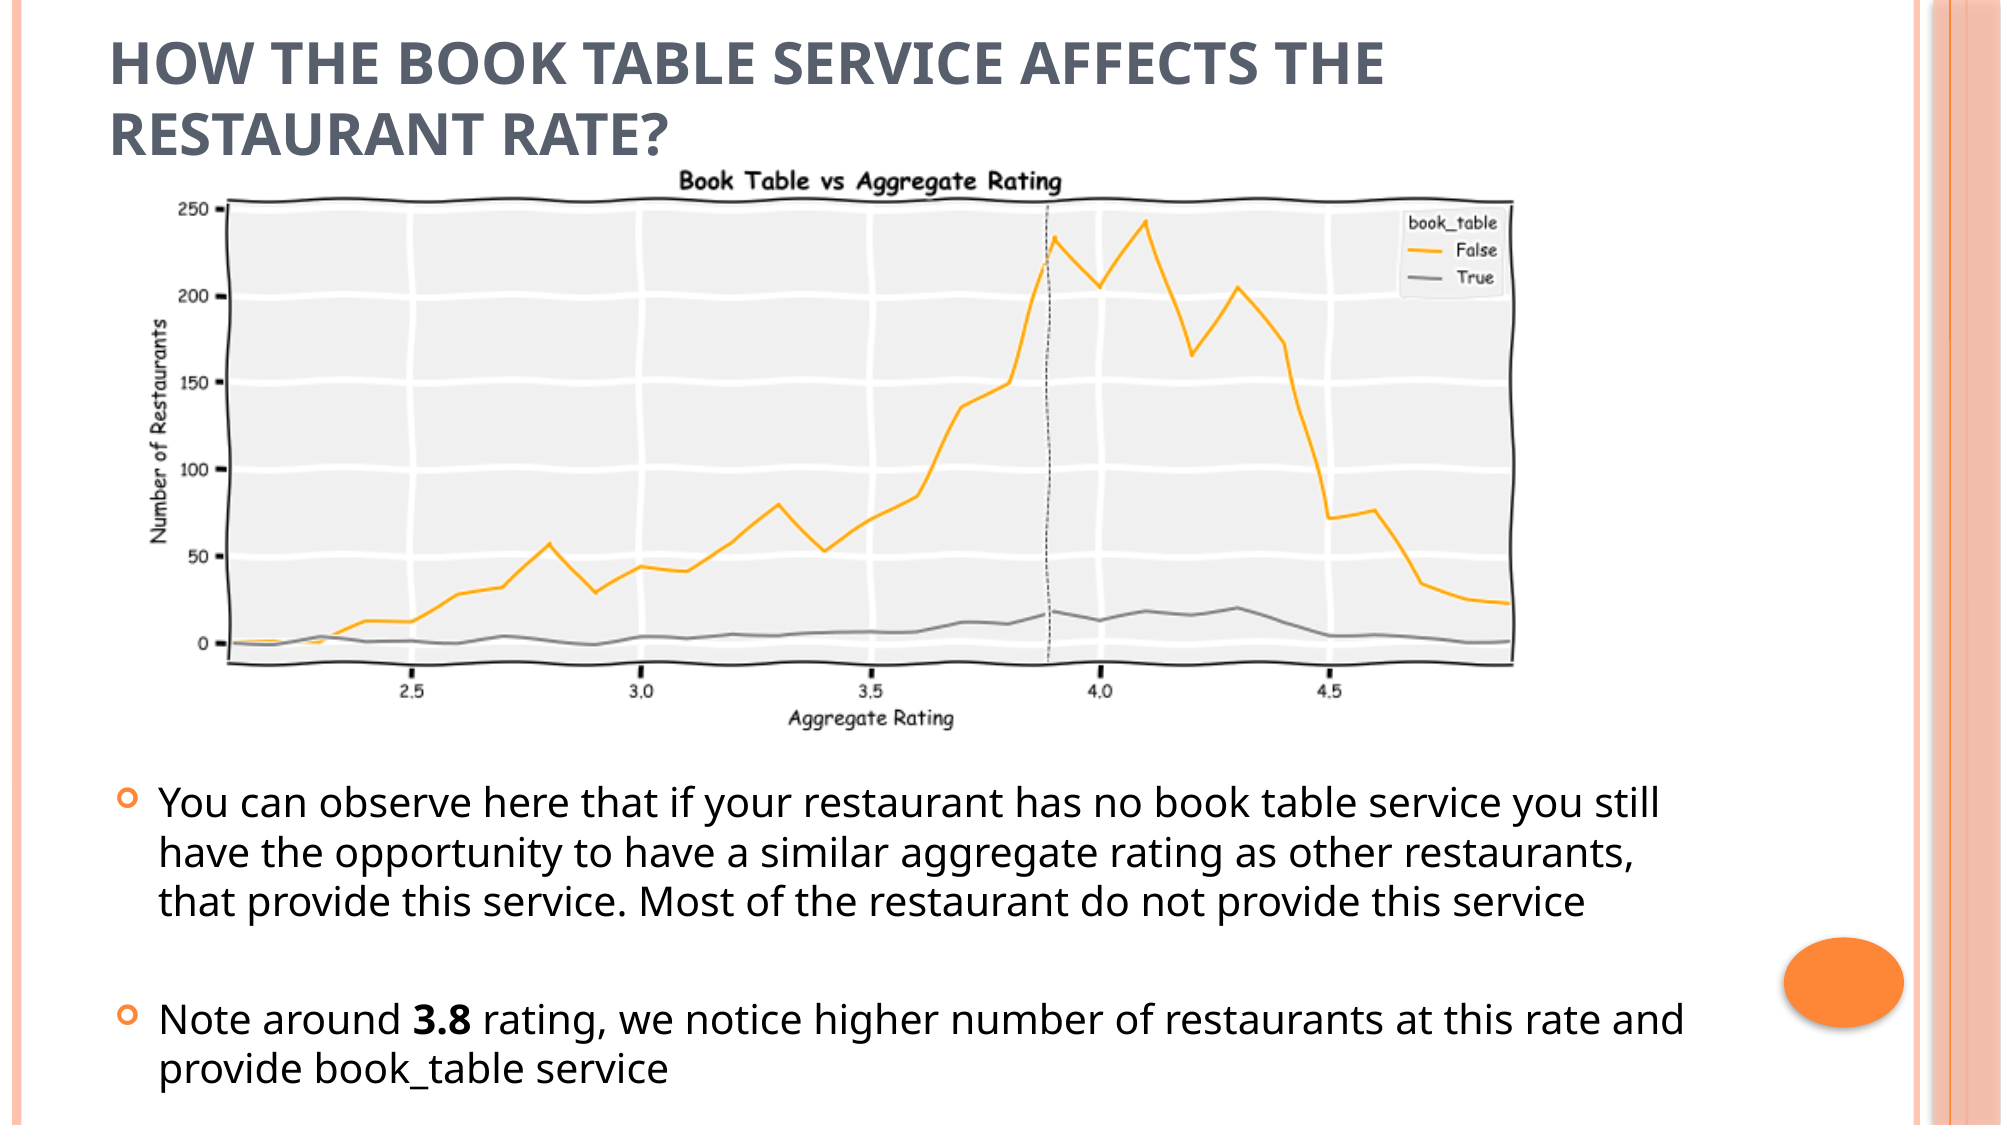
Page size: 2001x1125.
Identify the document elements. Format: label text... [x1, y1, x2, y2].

picture [116, 162, 1534, 764]
title How the book table service affects the restaurant rate? [94, 22, 1776, 174]
list You can observe here that if your restaurant has no book table service you still have the opportunity to have a similar aggregate rating as other restaurants, that provide this service. Most of the restaurant do not provide this service Note around 3.8 rating, we notice higher number of restaurants at this rate and provide book_table service [99, 769, 1734, 1101]
